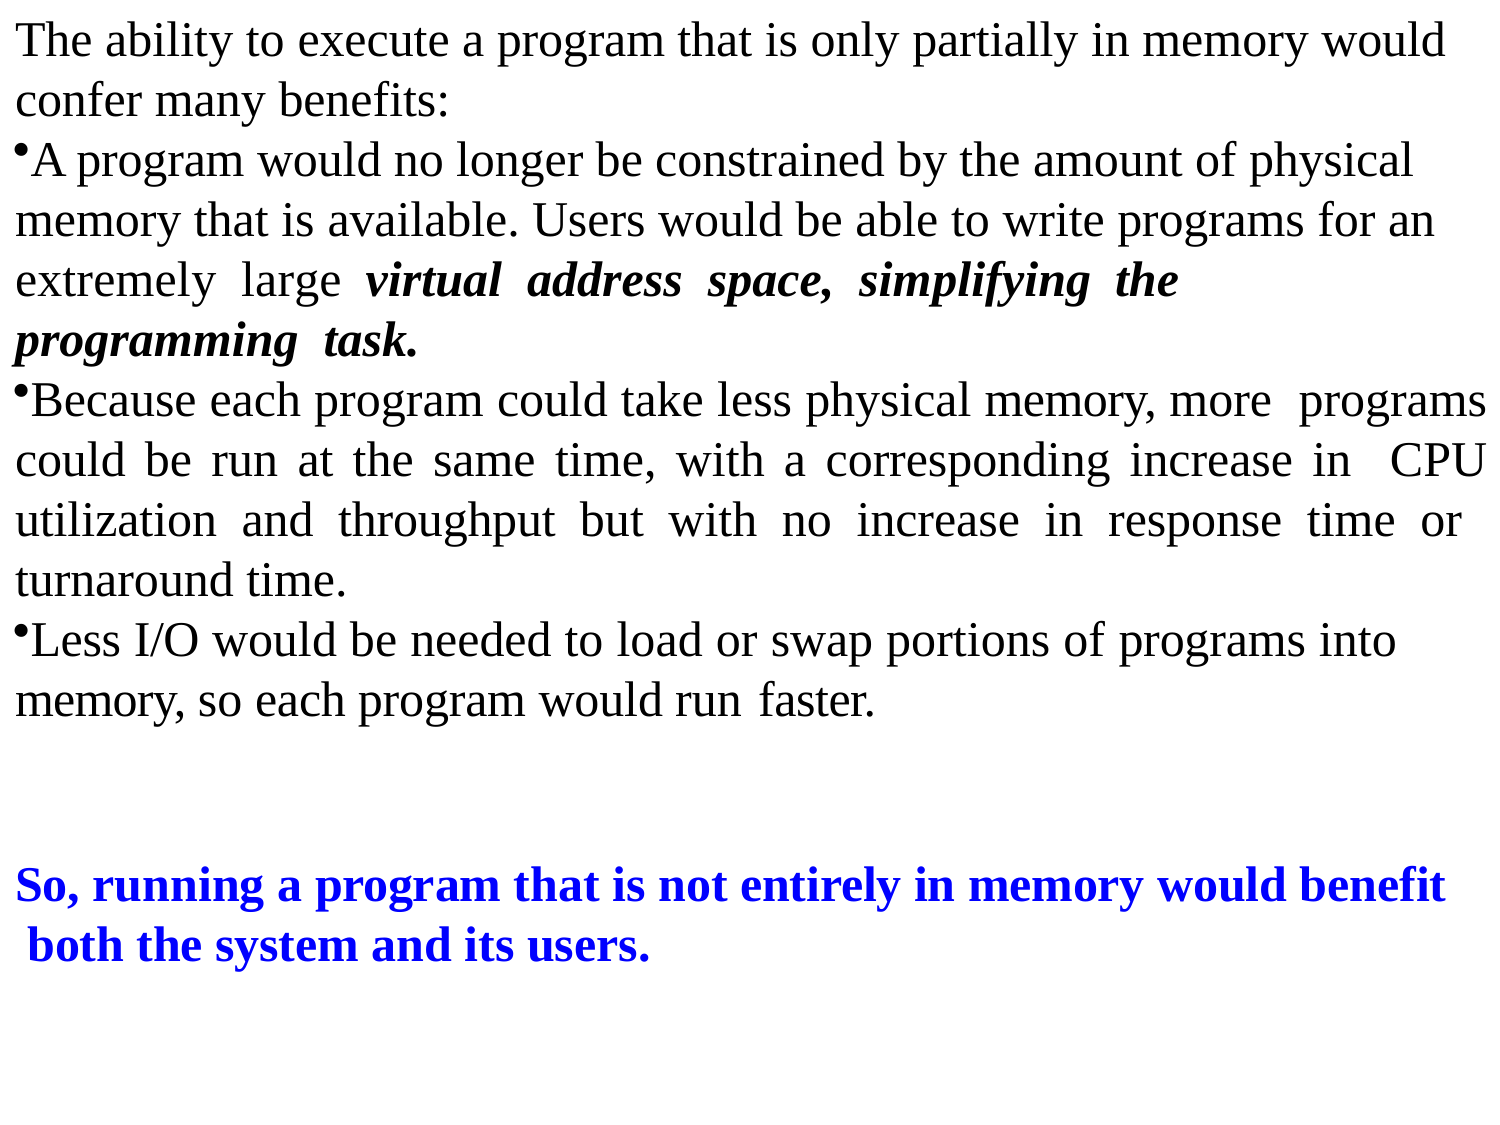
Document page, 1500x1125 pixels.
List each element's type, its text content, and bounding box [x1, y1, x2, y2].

text_box The ability to execute a program that is only partially in memory would confer many benefits: A program would no longer be constrained by the amount of physical memory that is available. Users would be able to write programs for an extremely large virtual address space, simplifying the programming task. Because each program could take less physical memory, more programs could be run at the same time, with a corresponding increase in CPU utilization and throughput but with no increase in response time or turnaround time. Less I/O would be needed to load or swap portions of programs into memory, so each program would run faster. So, running a program that is not entirely in memory would benefit both the system and its users. [12, 3, 1488, 972]
